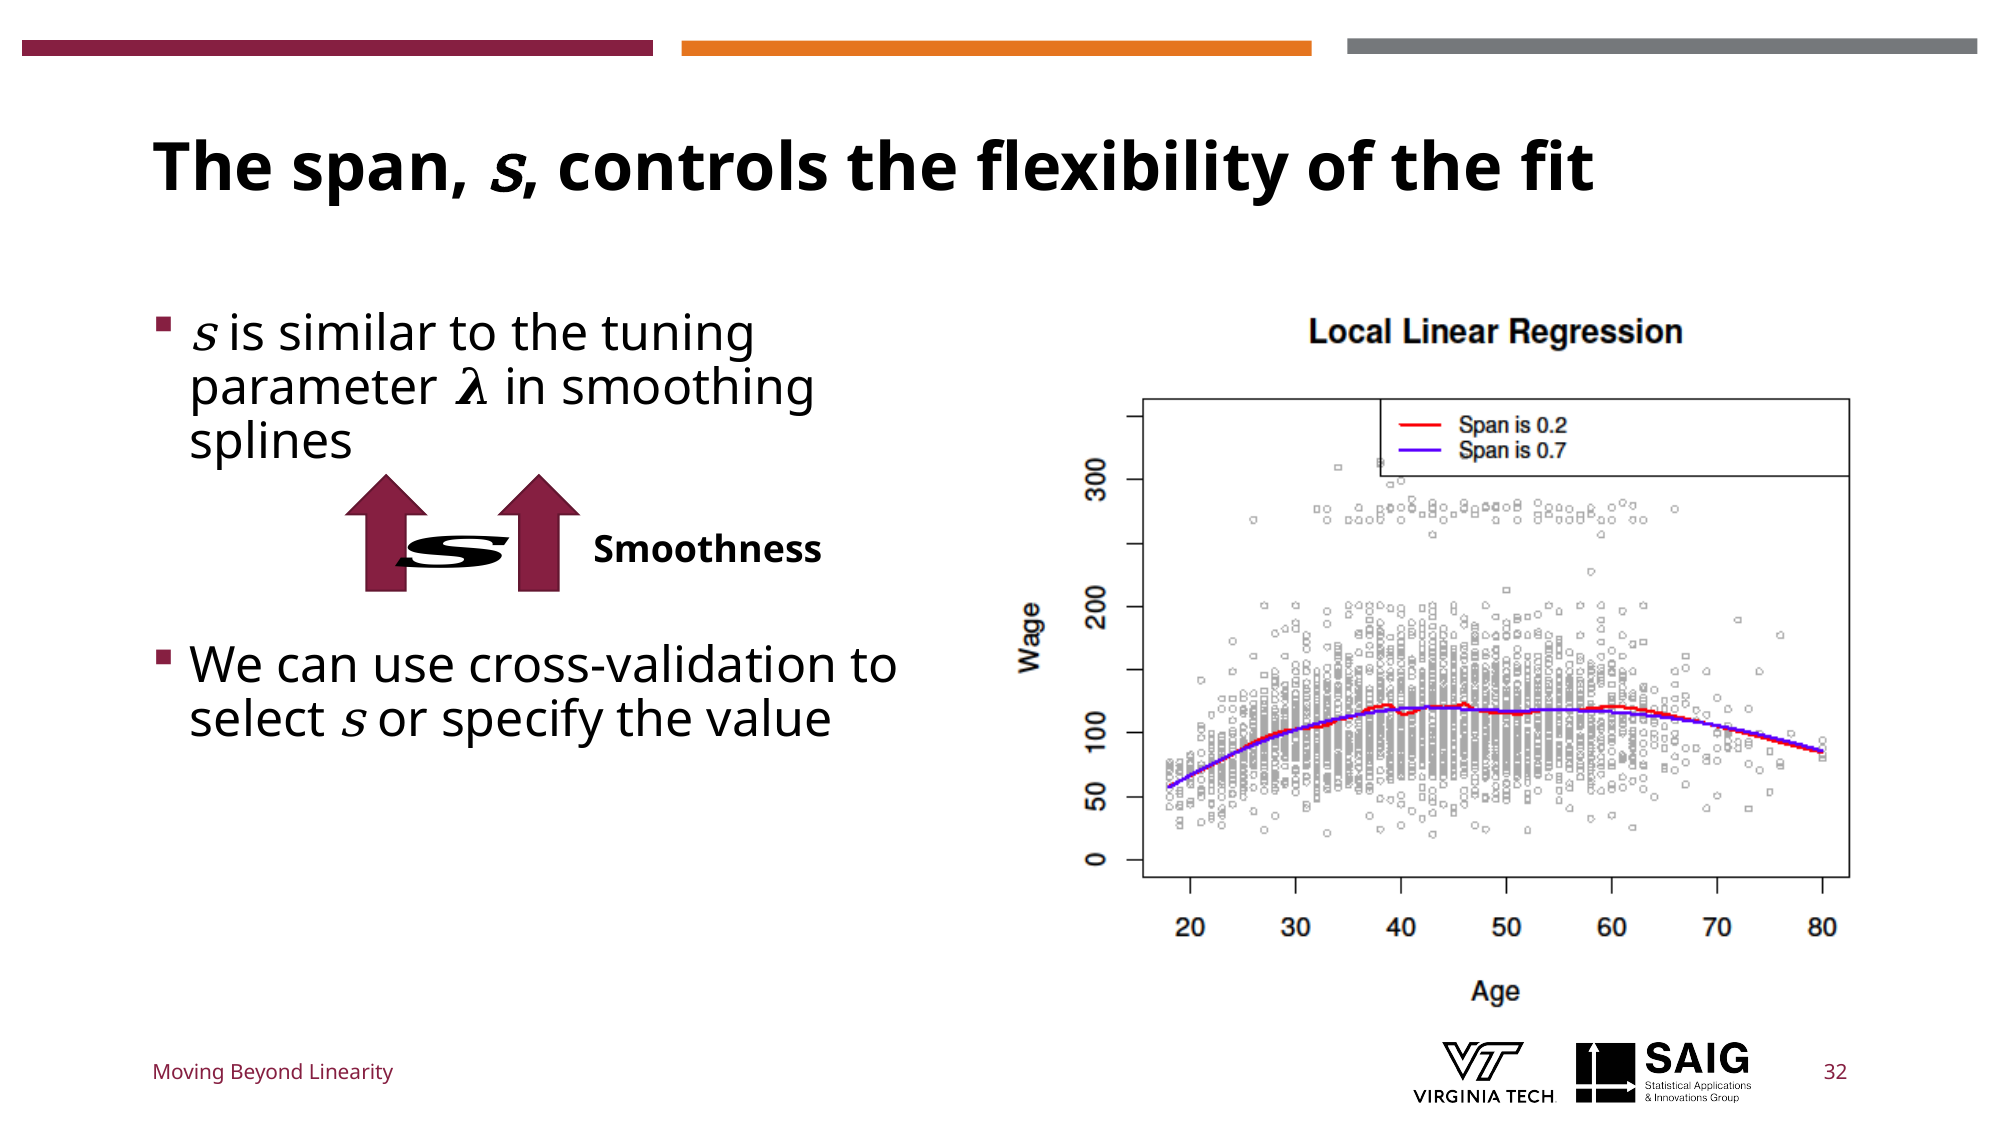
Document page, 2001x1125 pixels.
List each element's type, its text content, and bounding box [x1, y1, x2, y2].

title The span, s, controls the flexibility of the fit [137, 59, 1863, 278]
text_box [497, 473, 581, 592]
slide_number 32 [1412, 1042, 1863, 1103]
list s is similar to the tuning parameter 𝝀 in smoothing splines We can use cross-validation to select s or specify the value [137, 299, 988, 1014]
text_box Smoothness [578, 517, 862, 578]
text_box [344, 473, 428, 592]
footer Moving Beyond Linearity [137, 1042, 813, 1103]
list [1012, 301, 1863, 1012]
